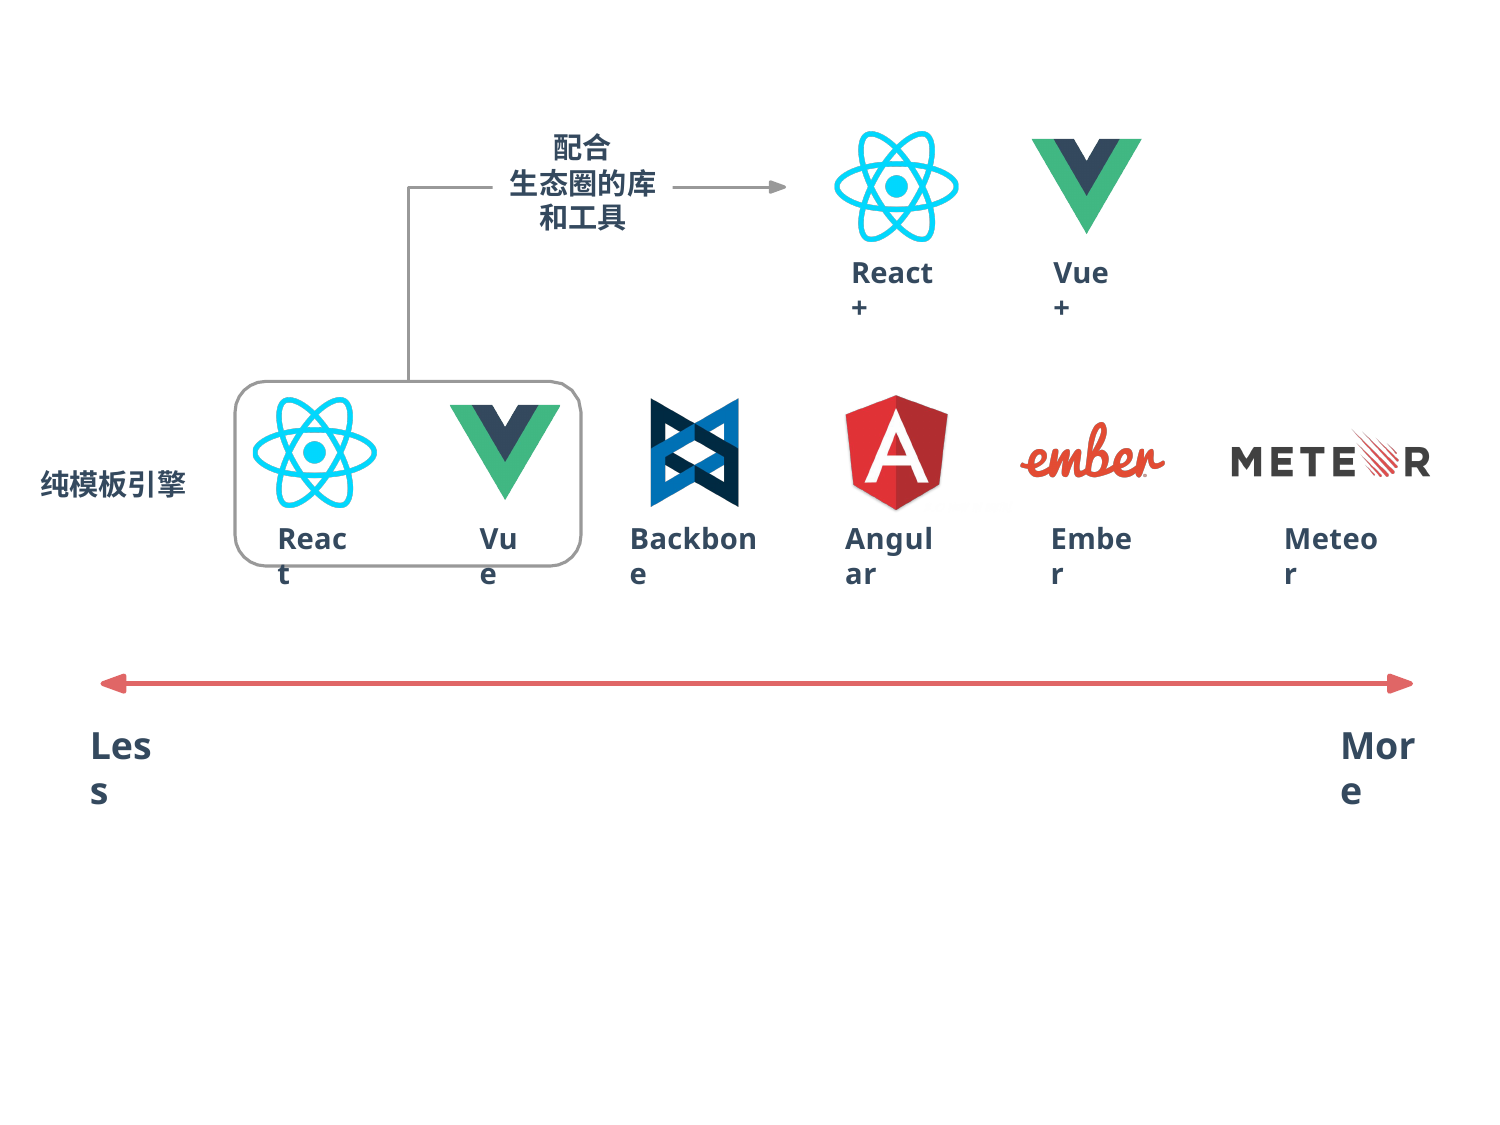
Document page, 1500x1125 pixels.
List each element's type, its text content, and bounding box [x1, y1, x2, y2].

text_box 纯模板引擎 [38, 464, 189, 502]
text_box Vue [477, 518, 533, 591]
text_box React+ [848, 252, 945, 325]
text_box [632, 390, 757, 515]
text_box [1031, 131, 1142, 242]
text_box [778, 381, 1015, 524]
text_box [252, 397, 377, 508]
text_box [408, 187, 637, 382]
text_box Ember [1048, 518, 1138, 591]
text_box [1219, 388, 1443, 517]
text_box [235, 381, 581, 567]
text_box [449, 397, 561, 508]
text_box [673, 187, 770, 240]
text_box Angular [843, 518, 950, 591]
text_box [102, 675, 125, 692]
text_box React [275, 518, 355, 591]
text_box Vue+ [1051, 252, 1123, 325]
text_box Backbone [627, 518, 762, 591]
text_box [1015, 417, 1172, 488]
text_box Meteor [1281, 518, 1381, 591]
text_box More [1338, 720, 1426, 813]
text_box [834, 131, 959, 242]
text_box [770, 181, 785, 193]
text_box [492, 116, 673, 259]
text_box 配合 生态圈的库 和工具 [506, 127, 659, 235]
text_box [1389, 675, 1411, 692]
text_box Less [87, 720, 164, 813]
